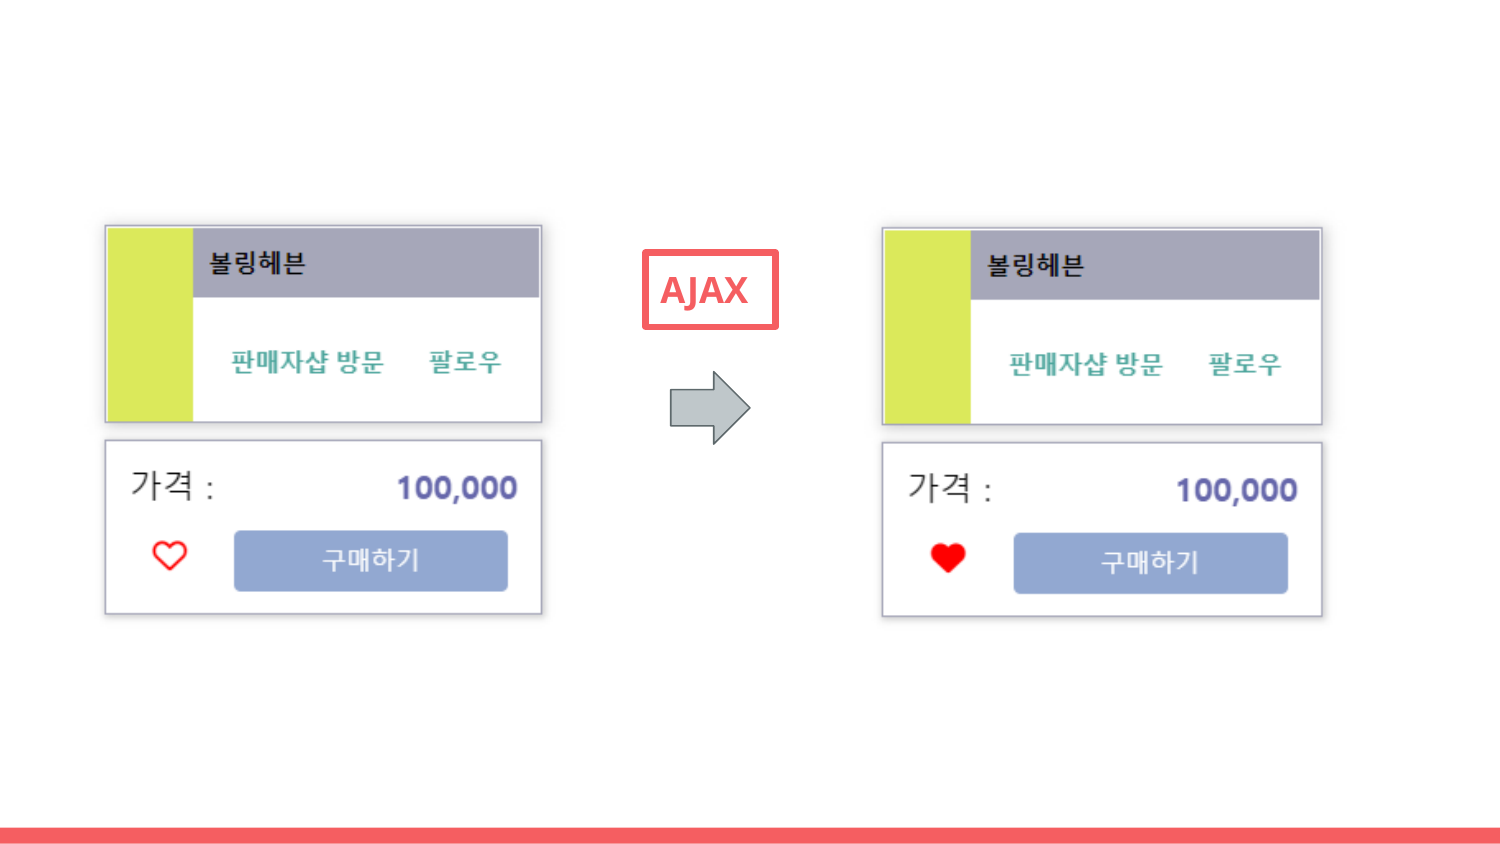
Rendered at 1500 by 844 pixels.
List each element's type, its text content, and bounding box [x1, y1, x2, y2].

title AJAX [648, 260, 859, 372]
picture [864, 206, 1371, 637]
text_box [670, 372, 751, 445]
picture [79, 206, 572, 637]
title AJAX [645, 252, 776, 327]
